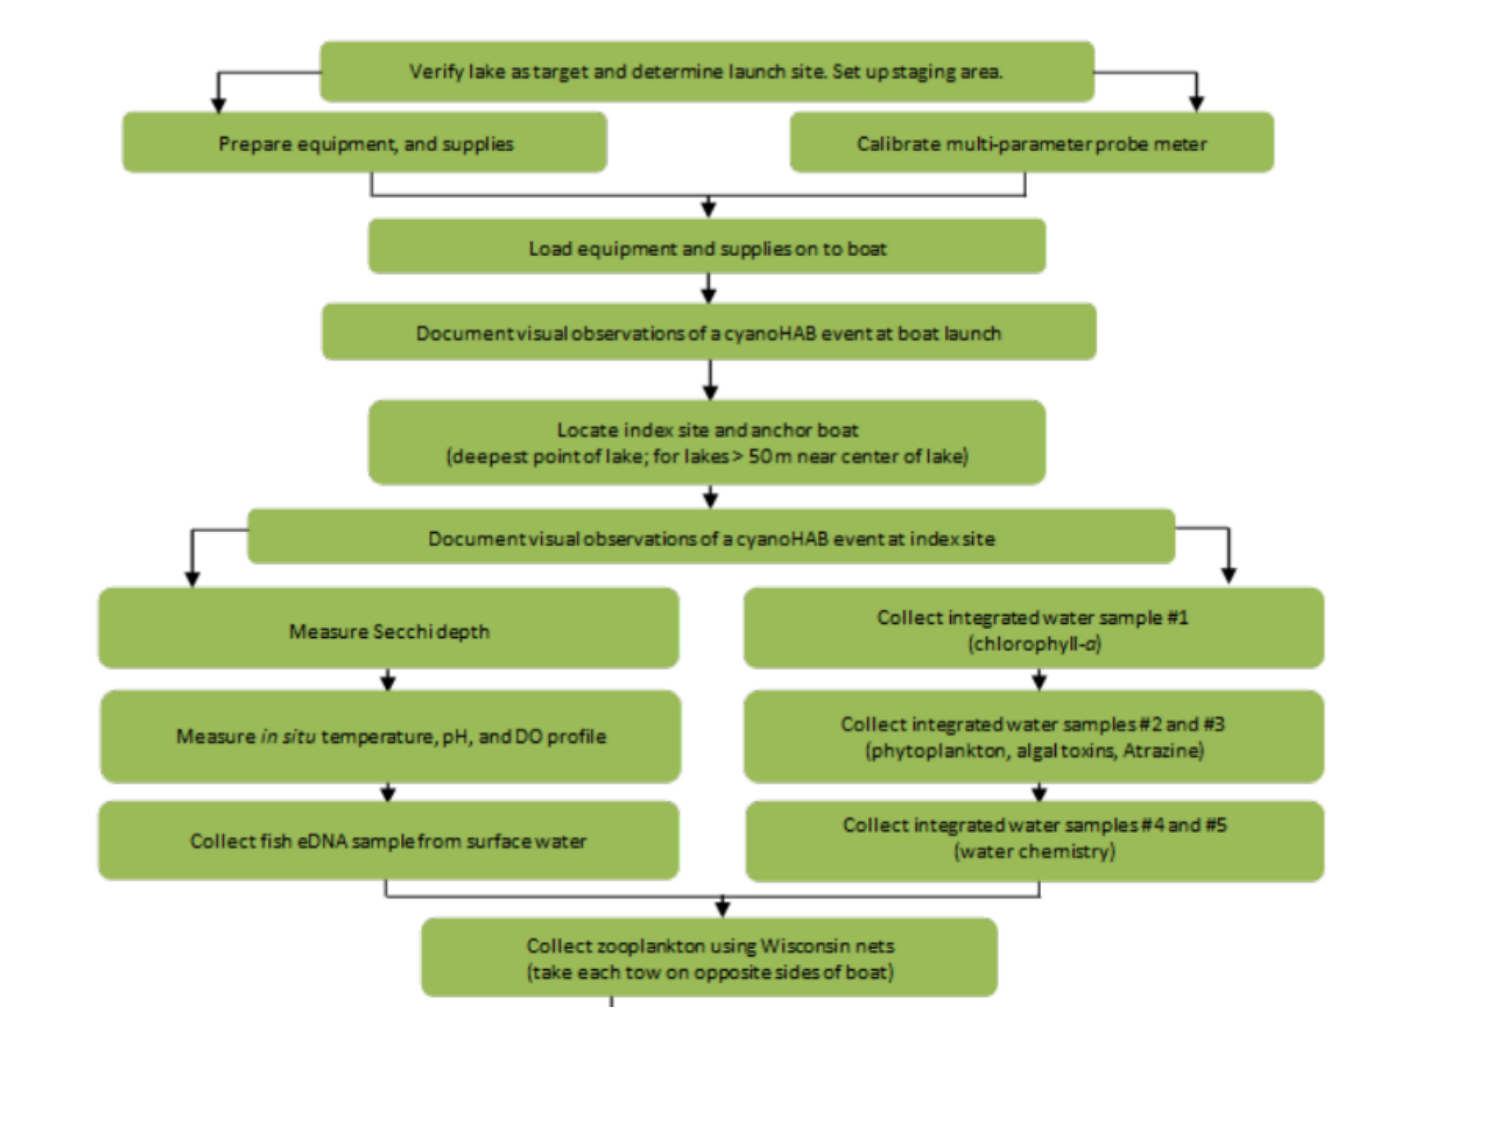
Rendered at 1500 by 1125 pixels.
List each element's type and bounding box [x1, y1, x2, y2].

picture [24, 24, 1476, 1007]
